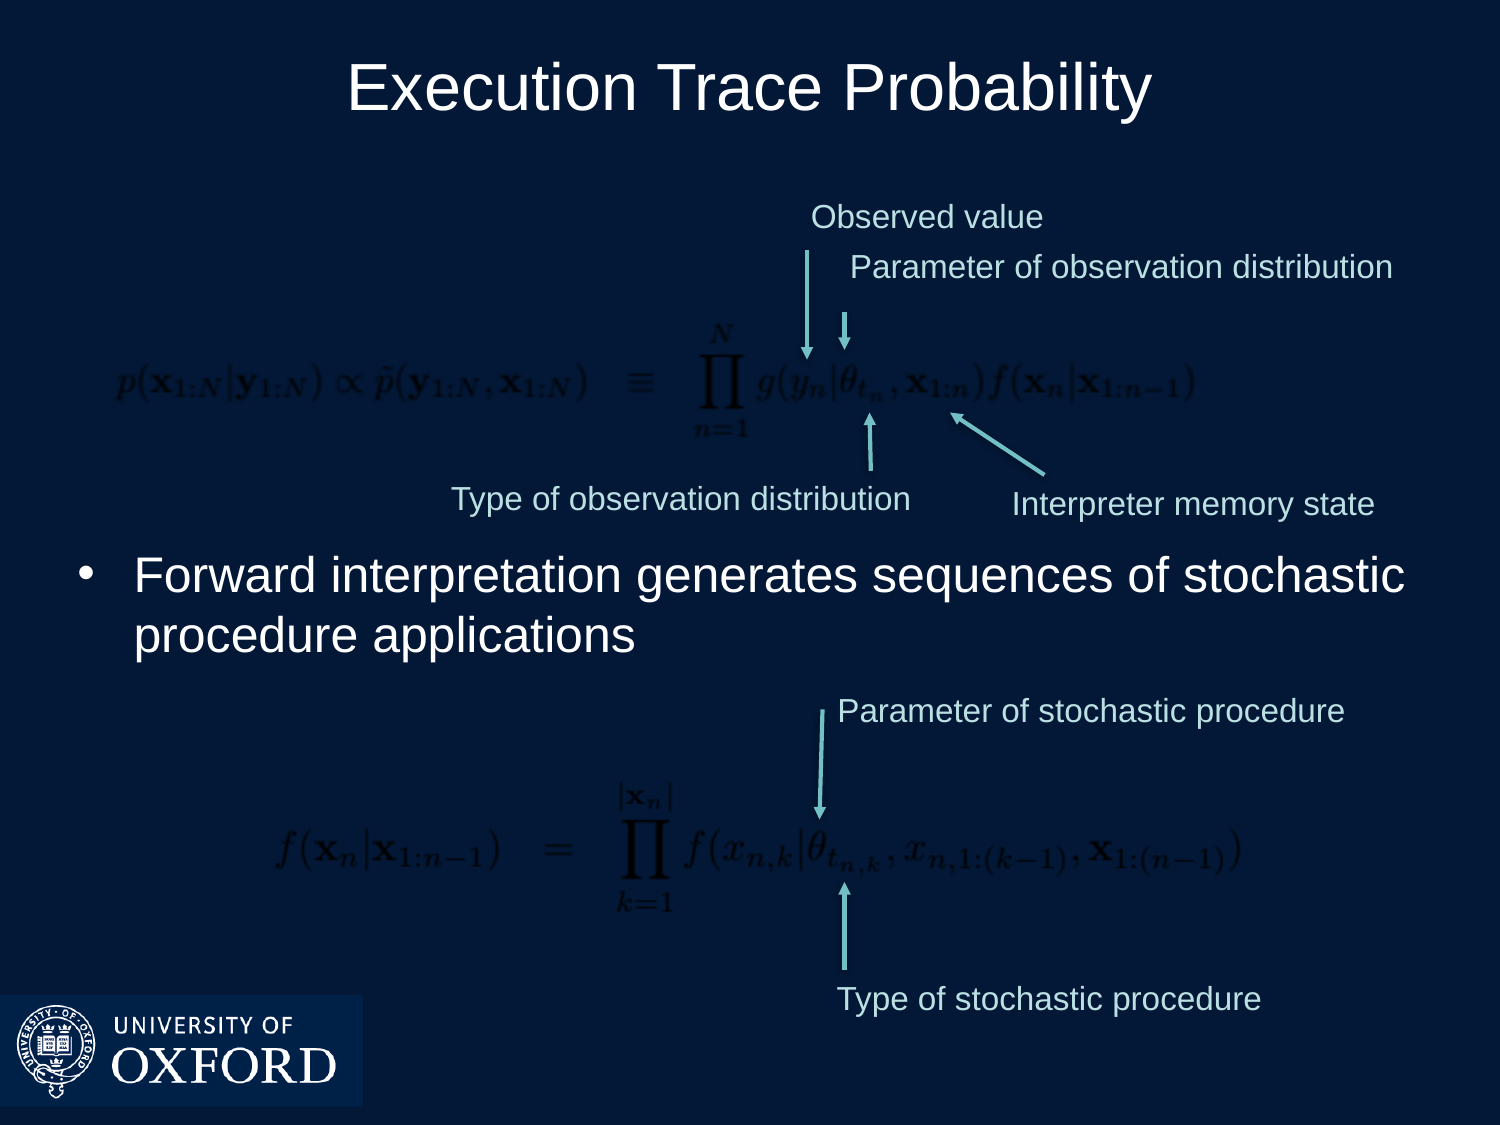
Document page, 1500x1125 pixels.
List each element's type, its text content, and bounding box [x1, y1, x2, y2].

text_box Forward interpretation generates sequences of stochastic procedure applications [62, 174, 1450, 730]
text_box Observed value [796, 187, 1059, 243]
text_box Parameter of stochastic procedure [822, 681, 1362, 737]
picture [0, 995, 363, 1107]
text_box Type of stochastic procedure [821, 969, 1278, 1025]
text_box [949, 412, 1045, 476]
text_box Parameter of observation distribution [835, 237, 1410, 293]
picture [265, 772, 1258, 926]
text_box Interpreter memory state [996, 474, 1391, 530]
text_box Type of observation distribution [436, 469, 927, 525]
picture [112, 299, 1201, 452]
title Execution Trace Probability [112, 47, 1388, 201]
